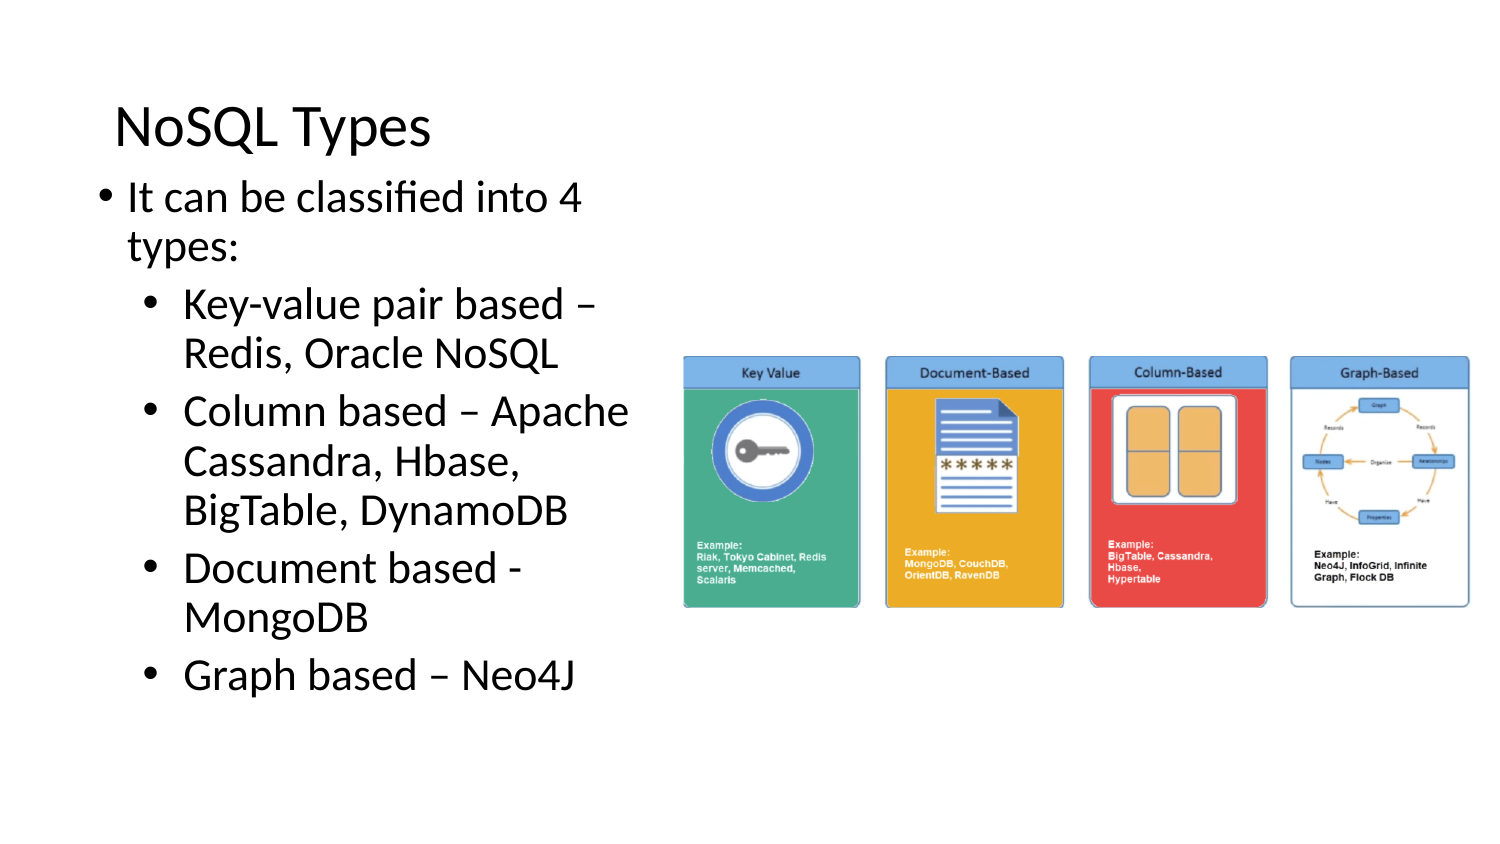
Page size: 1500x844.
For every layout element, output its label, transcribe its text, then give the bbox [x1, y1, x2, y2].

picture [672, 341, 1485, 616]
list It can be classified into 4 types: Key-value pair based – Redis, Oracle NoSQL Column based – Apache Cassandra, Hbase, BigTable, DynamoDB Document based - MongoDB Graph based – Neo4J [86, 167, 659, 703]
title NoSQL Types [103, 44, 1397, 208]
